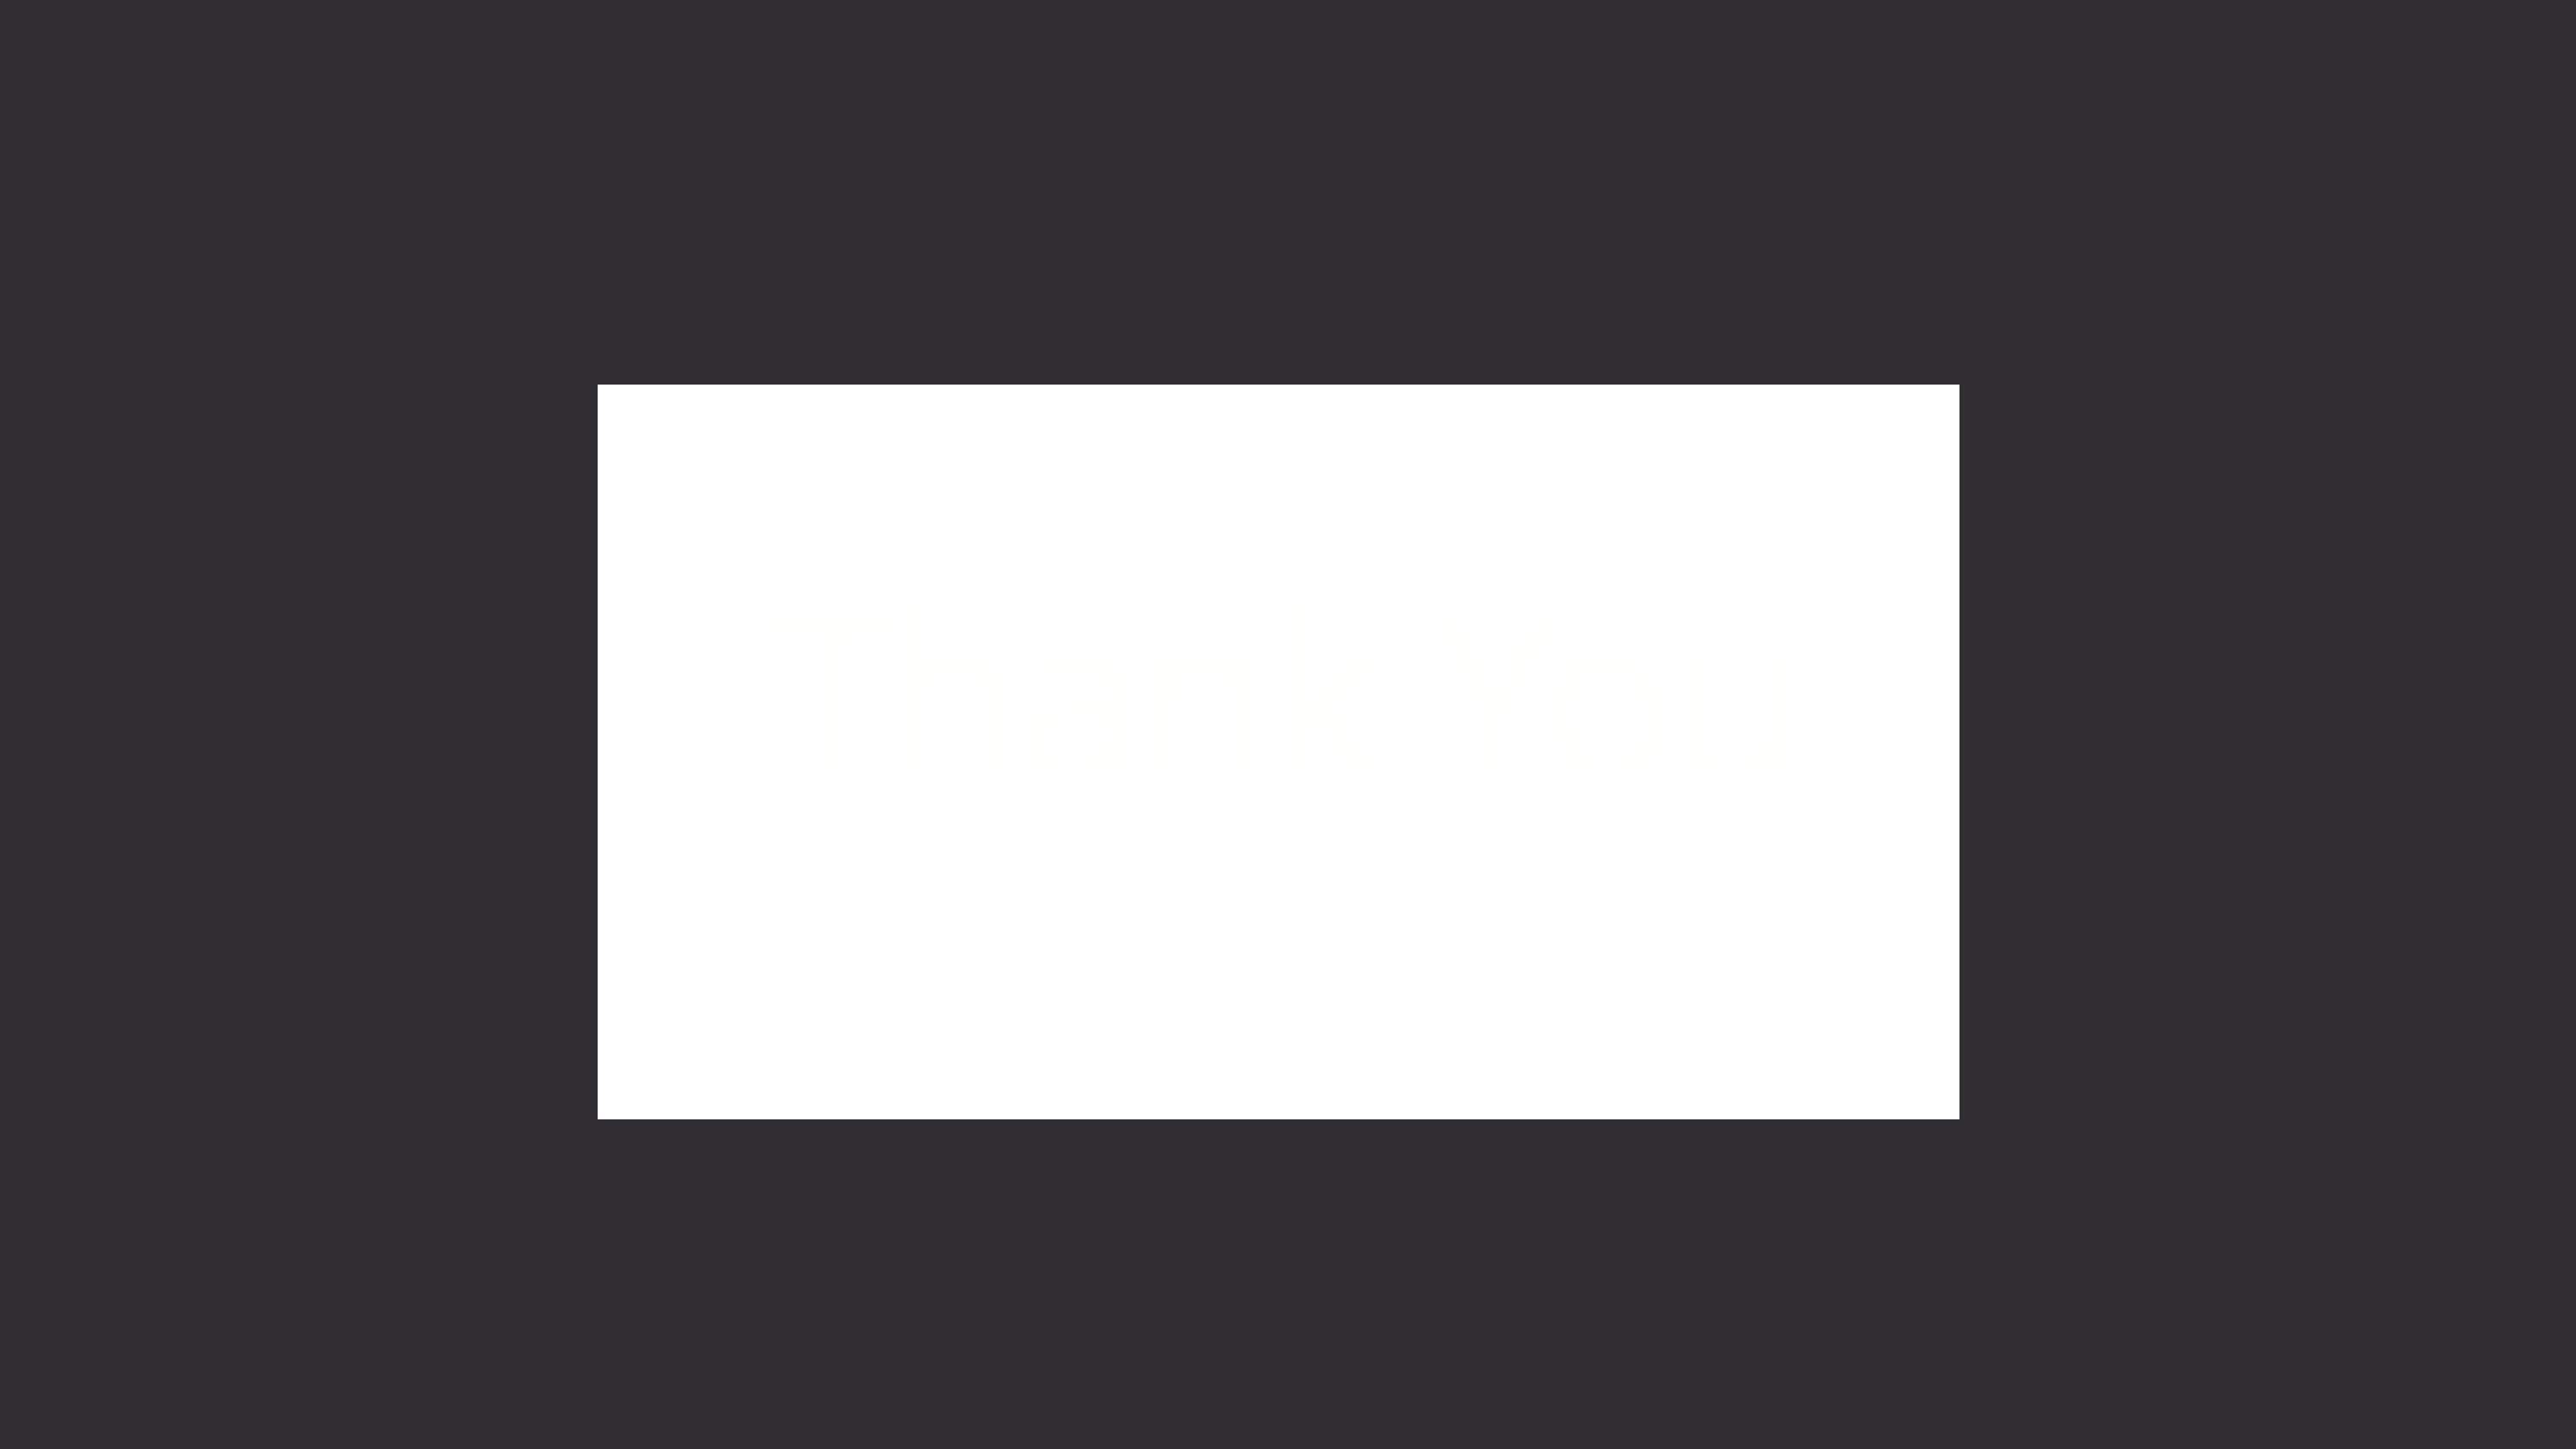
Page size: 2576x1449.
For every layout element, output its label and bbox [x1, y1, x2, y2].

picture [598, 384, 1959, 1120]
